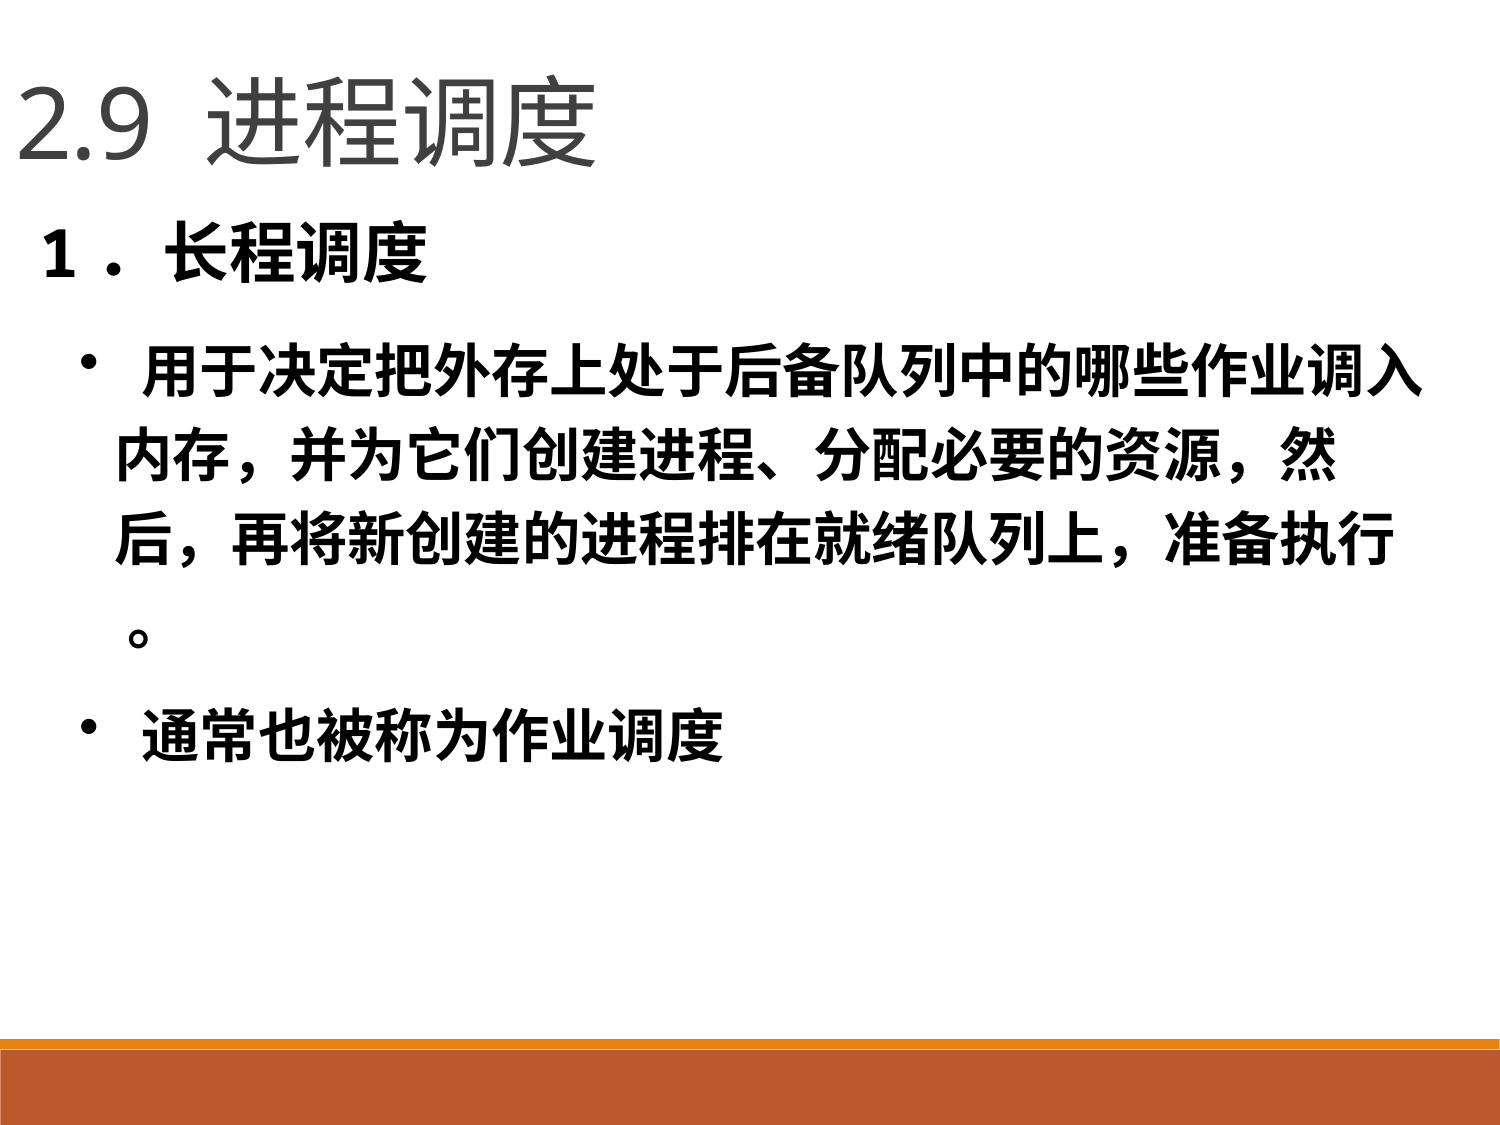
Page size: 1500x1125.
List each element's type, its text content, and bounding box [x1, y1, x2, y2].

title 2.9 进程调度 [0, 0, 1500, 188]
text_box 1．长程调度 用于决定把外存上处于后备队列中的哪些作业调入内存，并为它们创建进程、分配必要的资源，然后，再将新创建的进程排在就绪队列上，准备执行 。 通常也被称为作业调度 [24, 187, 1463, 777]
